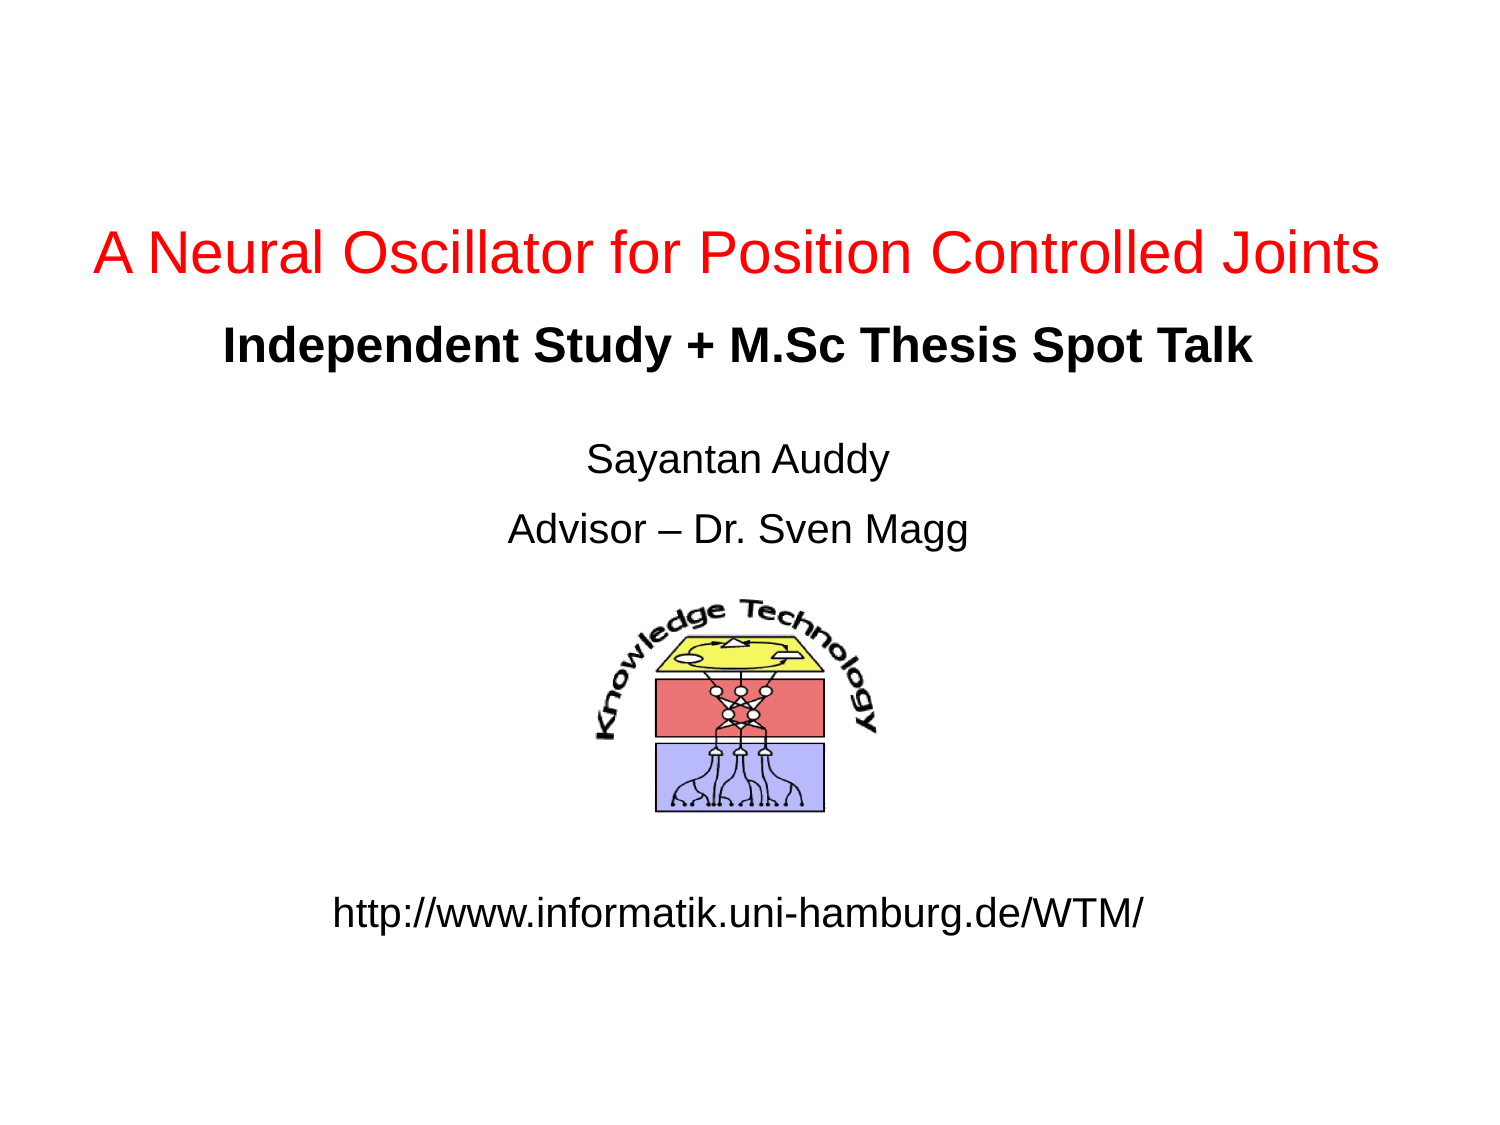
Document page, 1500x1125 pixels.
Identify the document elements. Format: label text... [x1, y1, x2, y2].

subtitle Independent Study + M.Sc Thesis Spot Talk Sayantan Auddy Advisor – Dr. Sven Magg [58, 304, 1418, 516]
title A Neural Oscillator for Position Controlled Joints [58, 105, 1418, 293]
picture [594, 563, 878, 848]
